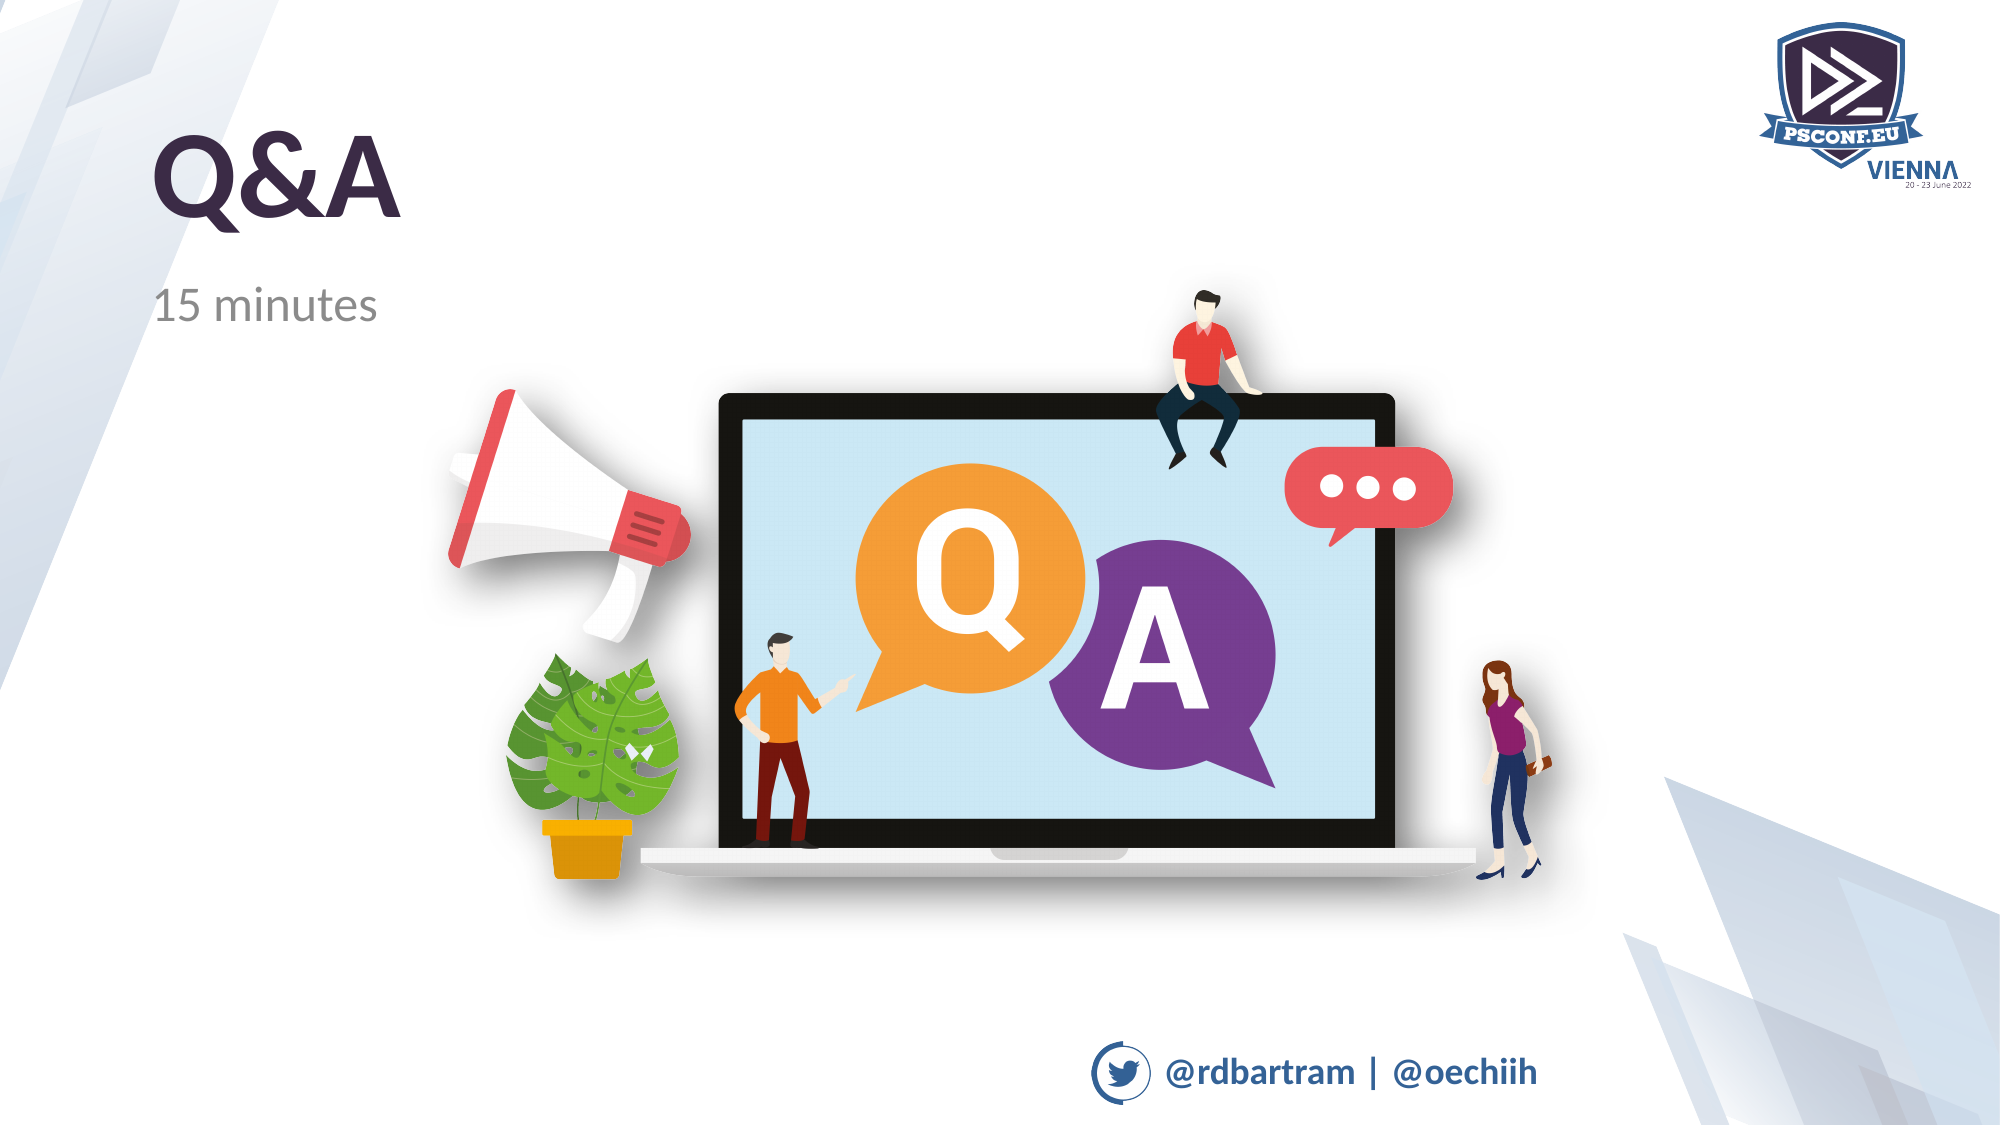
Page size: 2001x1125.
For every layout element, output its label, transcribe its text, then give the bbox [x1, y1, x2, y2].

text_box Q&A [136, 86, 1862, 252]
picture [0, 0, 2000, 1125]
text_box 15 minutes [136, 271, 1862, 518]
